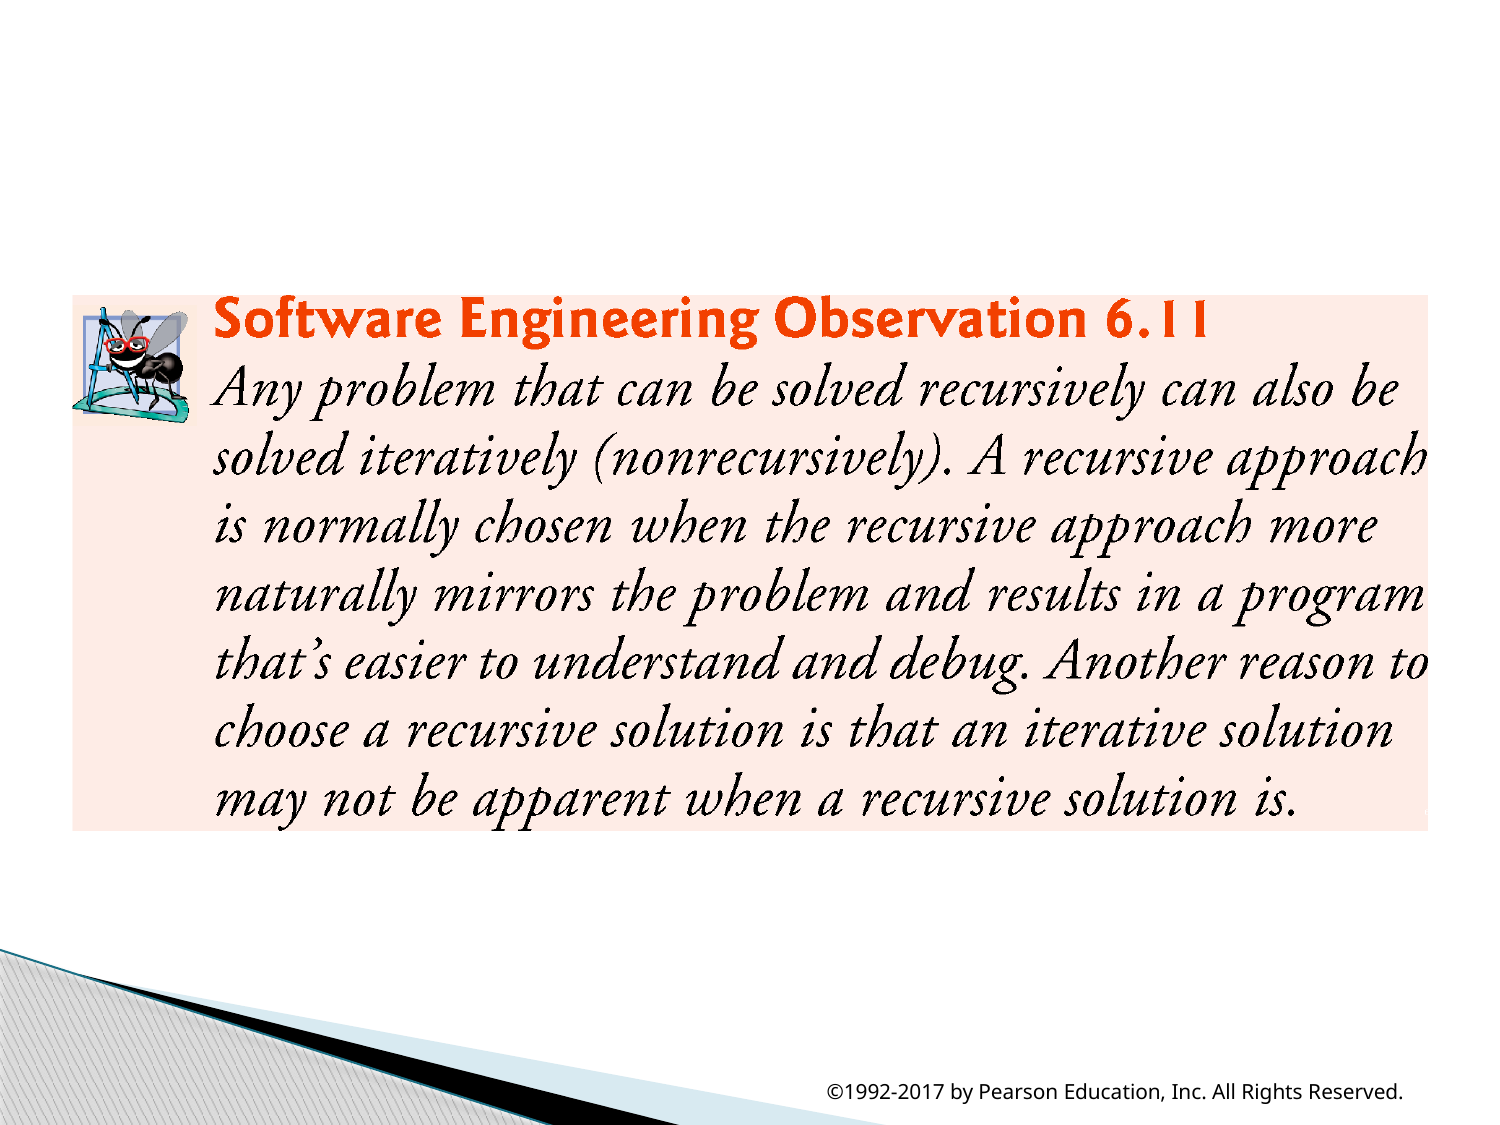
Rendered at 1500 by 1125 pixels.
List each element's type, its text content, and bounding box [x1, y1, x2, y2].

footer ©1992-2017 by Pearson Education, Inc. All Rights Reserved. [650, 1051, 1419, 1112]
picture [0, 222, 1500, 903]
